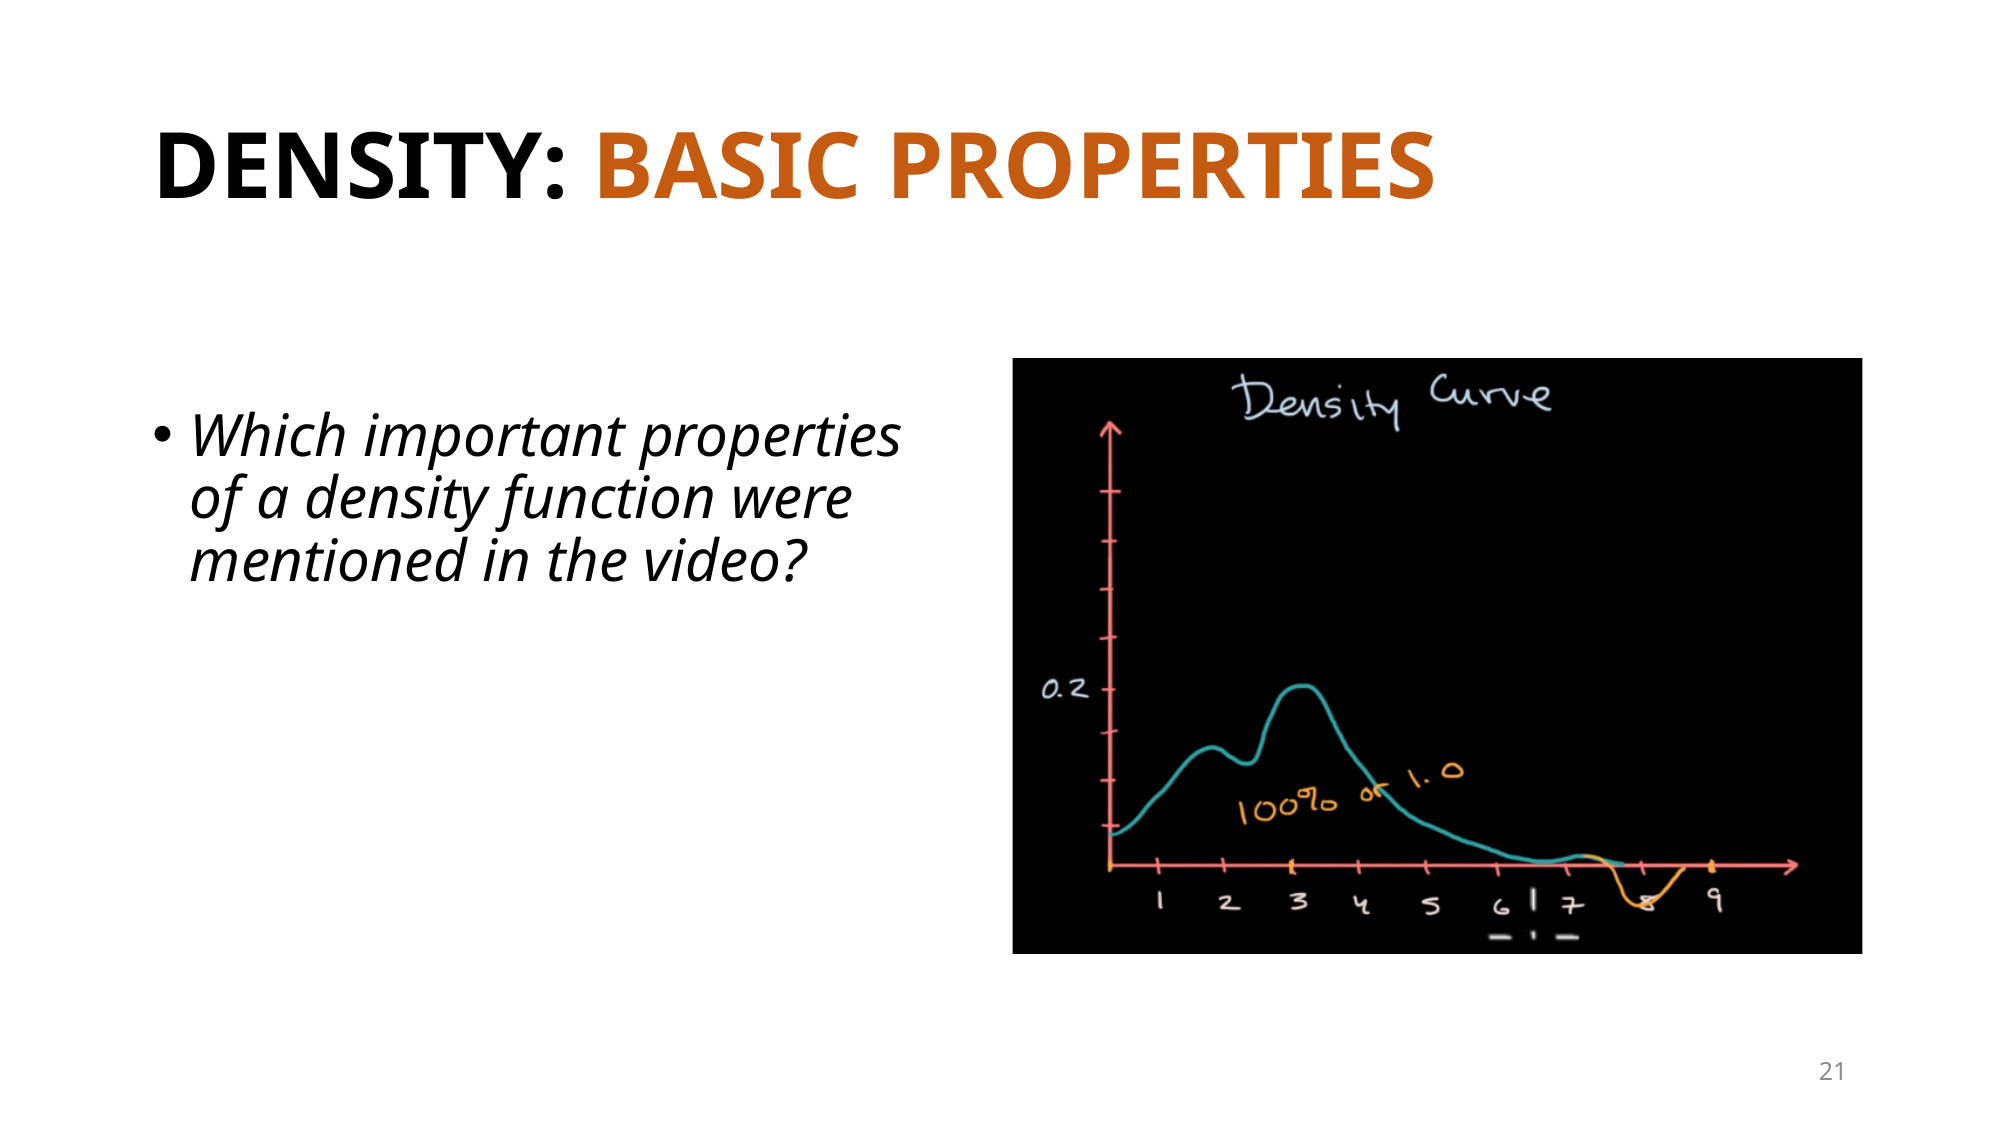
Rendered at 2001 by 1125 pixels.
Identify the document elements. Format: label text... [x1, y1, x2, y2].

title DENSITY: BASIC PROPERTIES [137, 59, 1863, 278]
slide_number 21 [1412, 1042, 1863, 1103]
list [1012, 358, 1863, 955]
